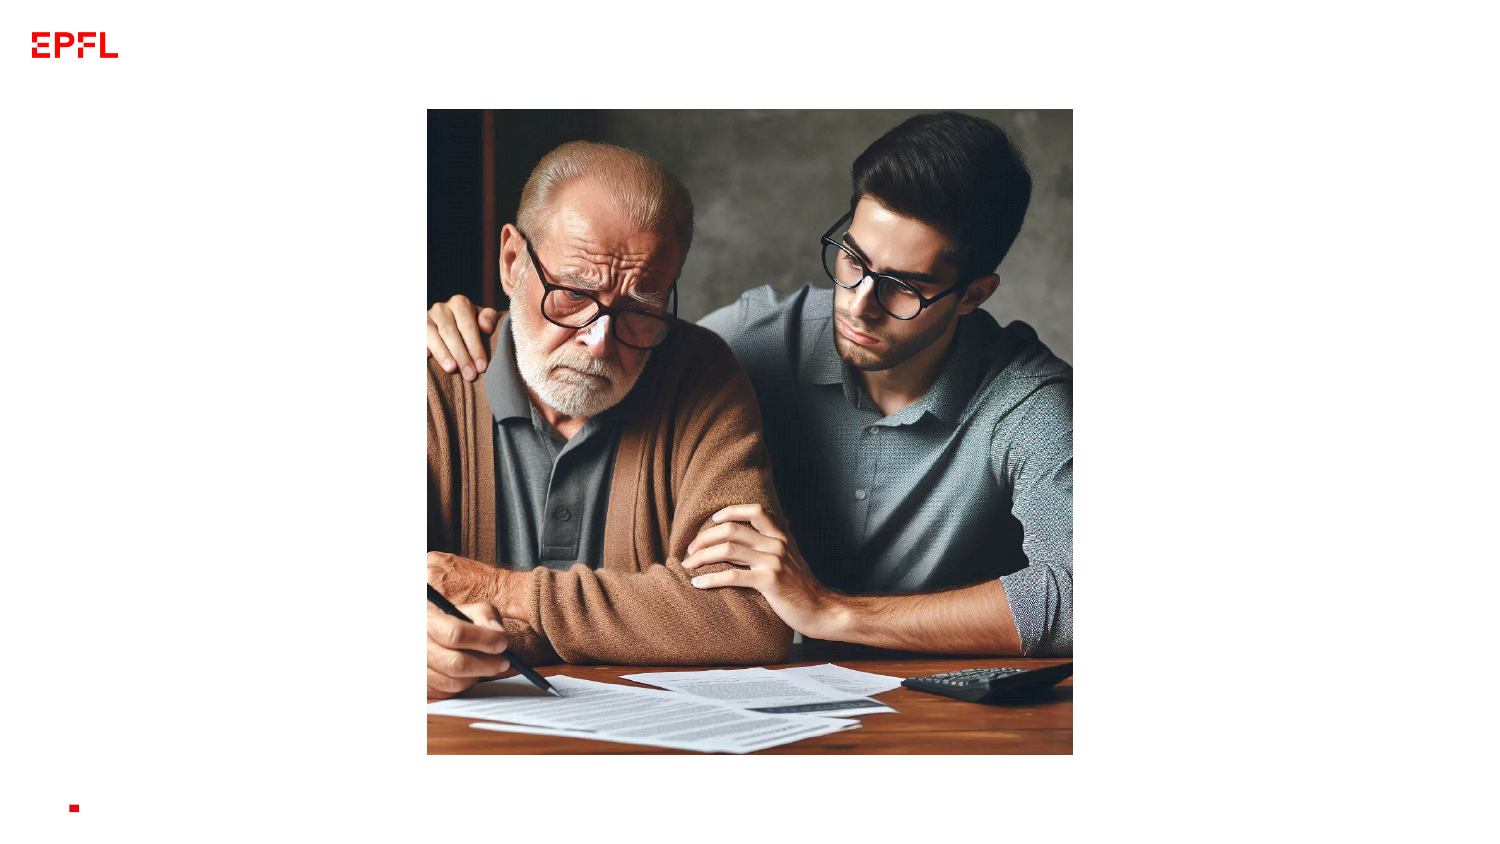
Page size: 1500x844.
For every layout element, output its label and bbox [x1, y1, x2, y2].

picture [21, 21, 129, 69]
picture [427, 109, 1073, 755]
